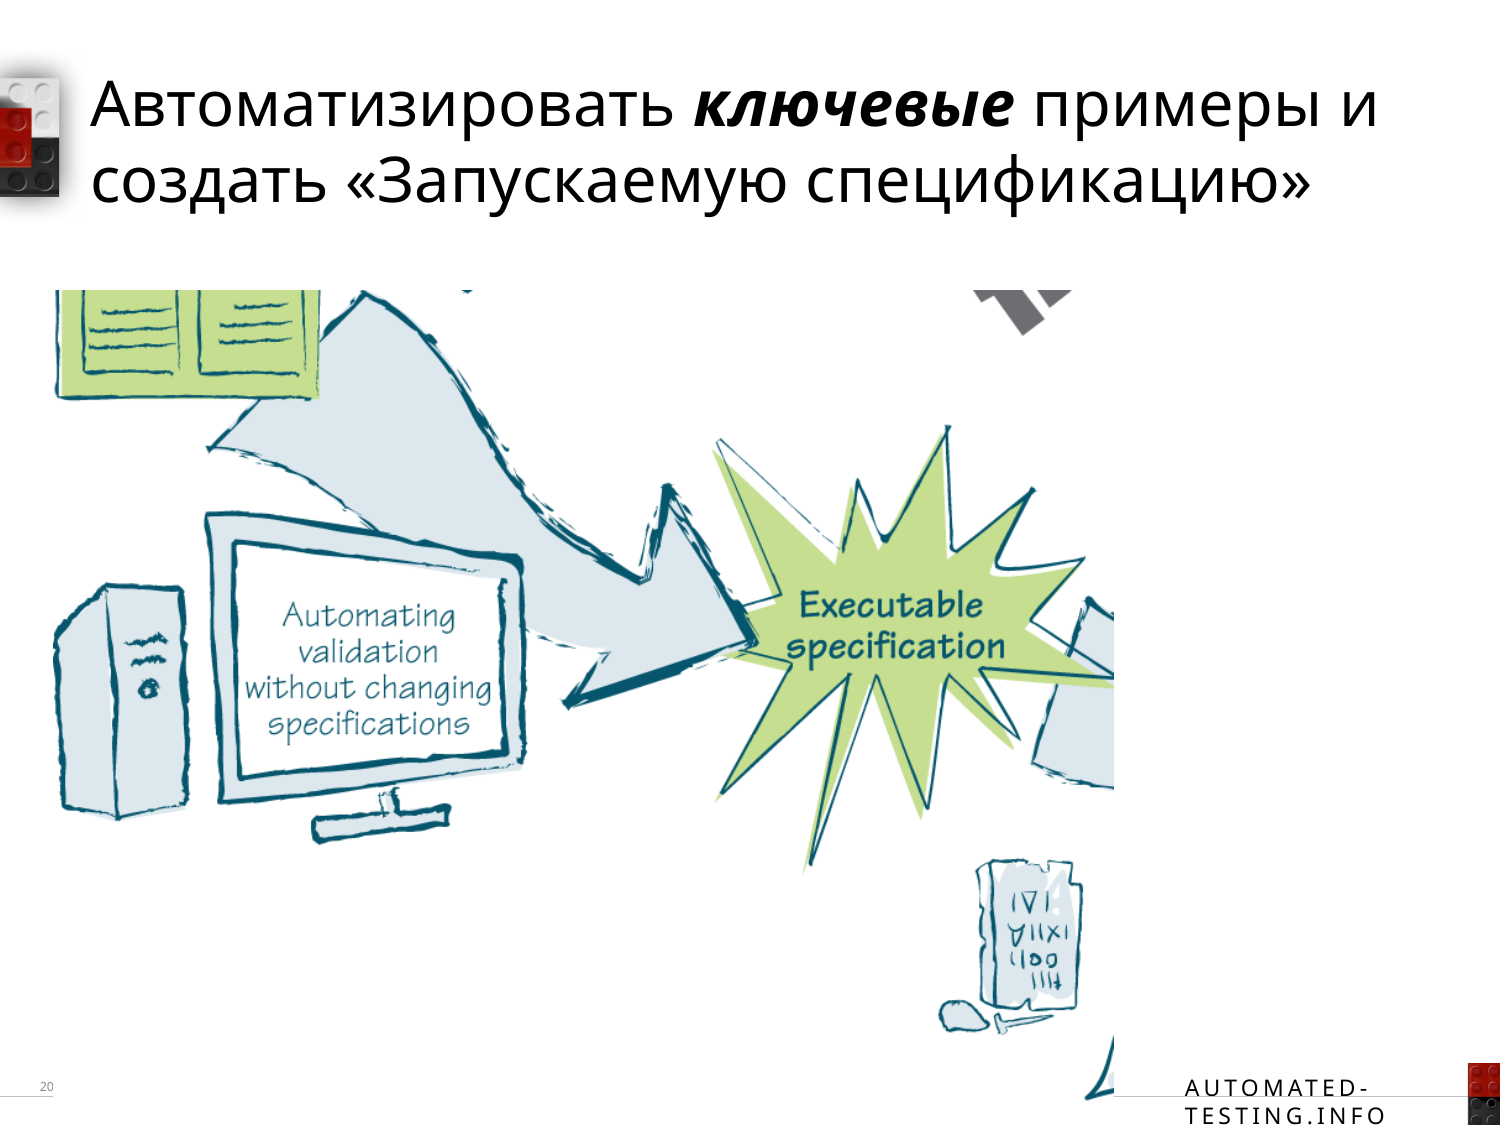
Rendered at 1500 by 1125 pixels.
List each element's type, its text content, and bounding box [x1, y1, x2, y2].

title Автоматизировать ключевые примеры и создать «Запускаемую спецификацию» [75, 45, 1425, 233]
picture [1095, 1048, 1115, 1094]
picture [1467, 1063, 1500, 1125]
picture [52, 290, 1115, 1103]
picture [0, 79, 59, 196]
